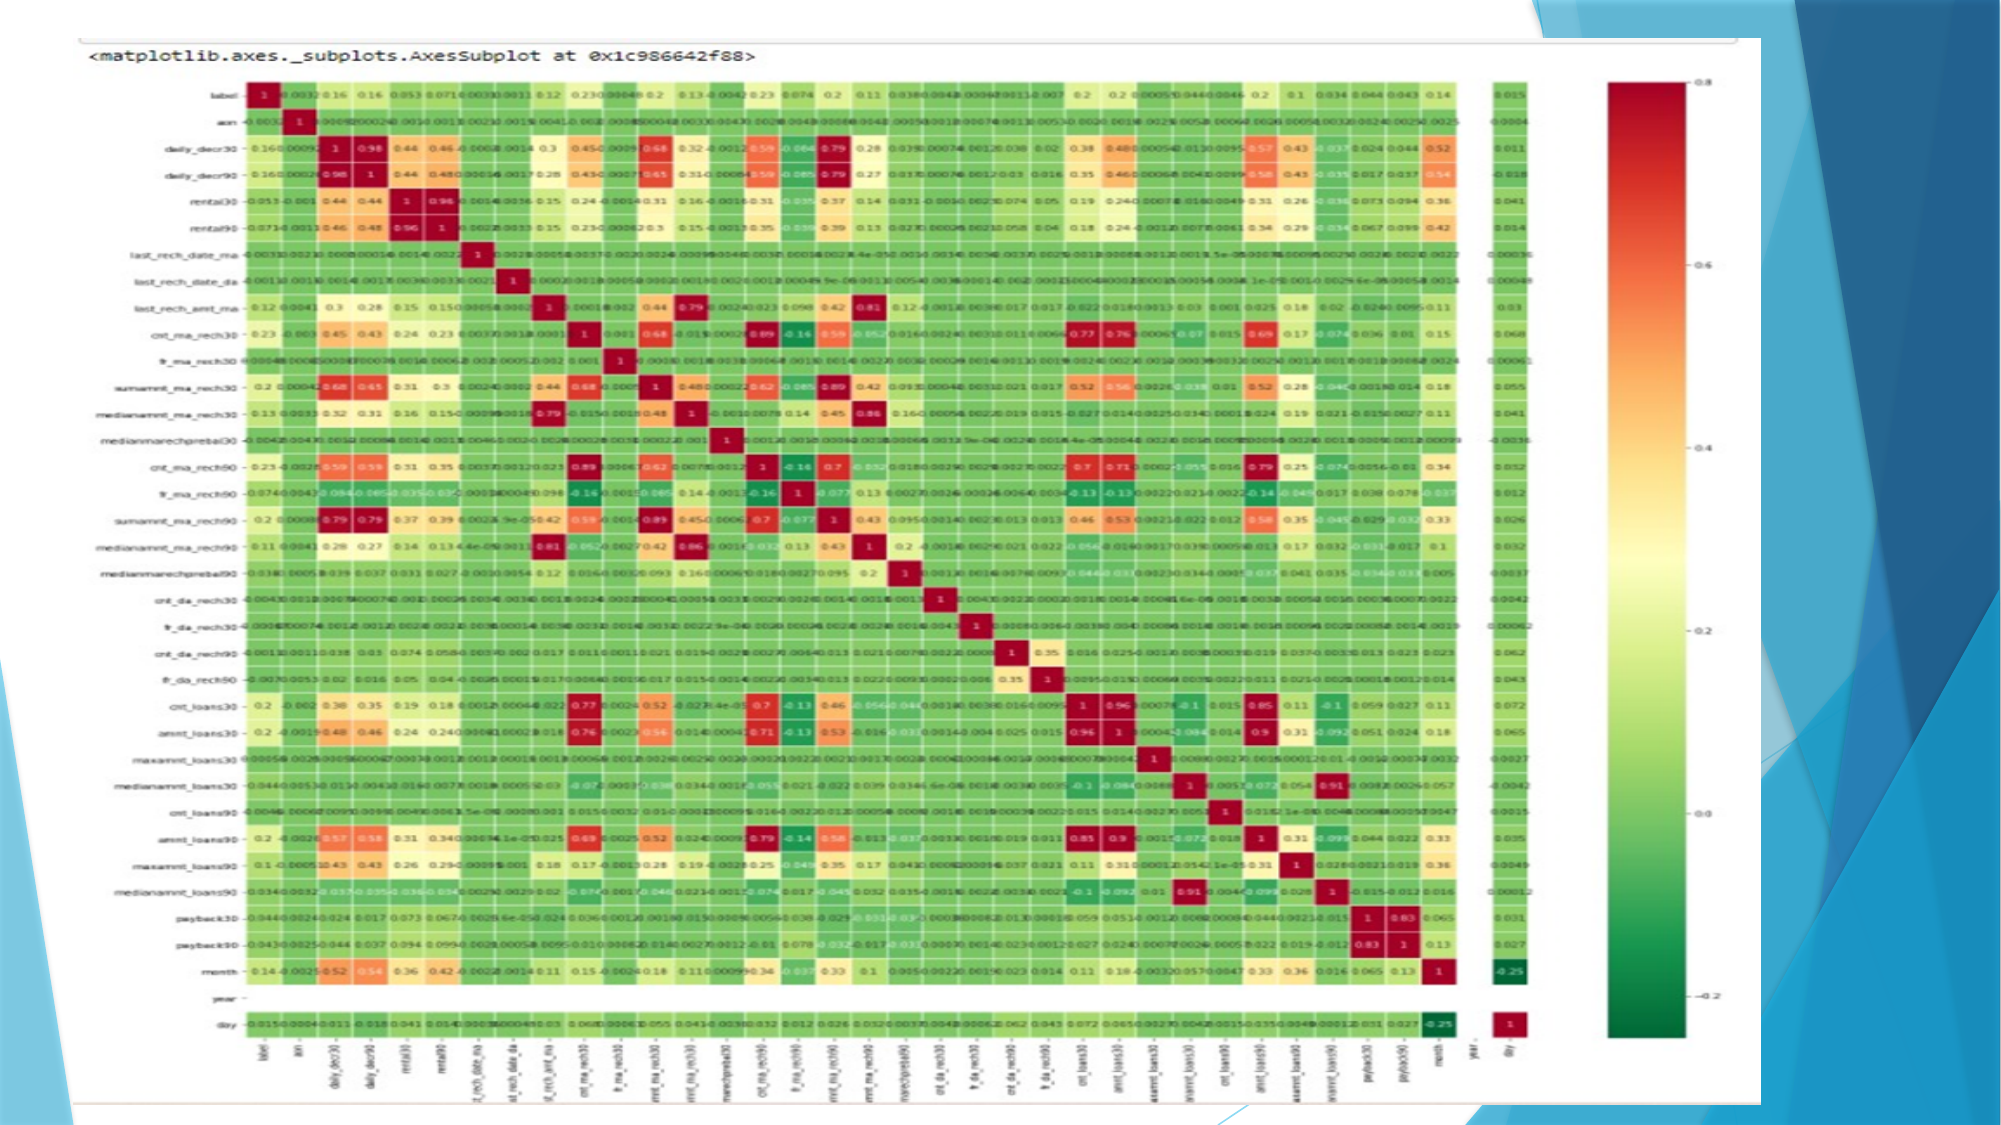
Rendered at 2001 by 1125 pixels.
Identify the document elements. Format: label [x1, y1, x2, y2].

picture [72, 38, 1762, 1106]
